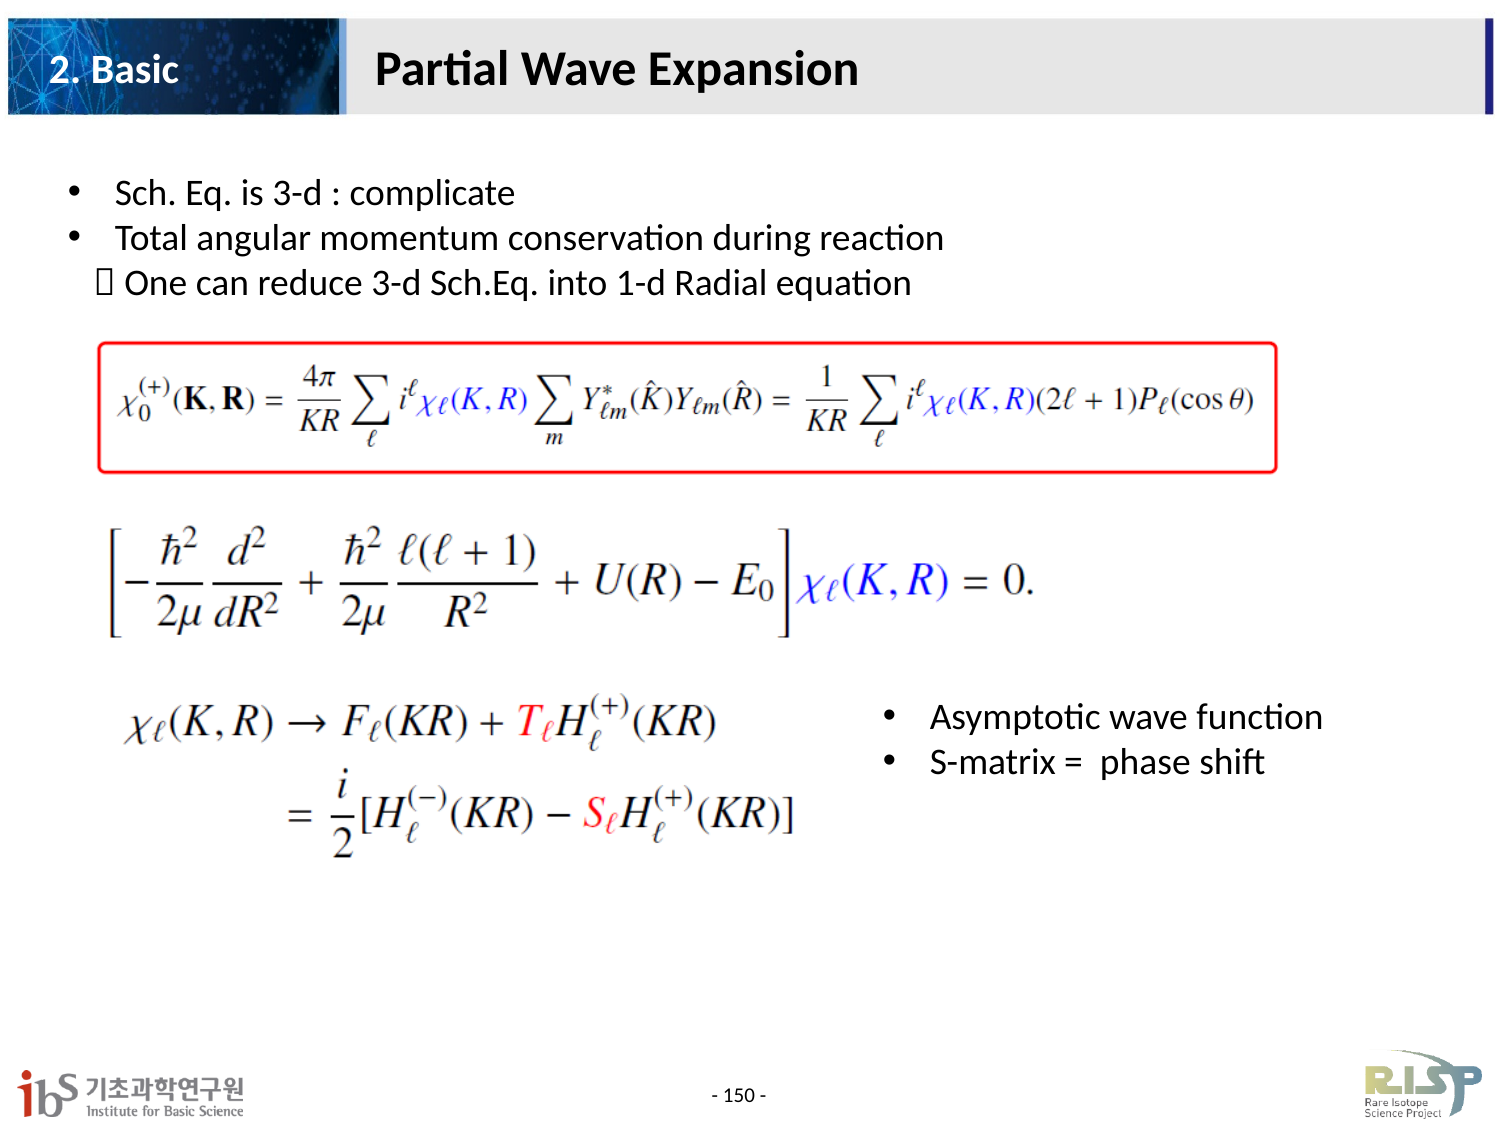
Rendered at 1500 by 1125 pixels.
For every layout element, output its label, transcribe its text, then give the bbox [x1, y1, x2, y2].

text_box Asymptotic wave function S-matrix = phase shift [868, 684, 1459, 790]
picture [88, 503, 1046, 666]
picture [2, 10, 1500, 130]
picture [1364, 1049, 1482, 1119]
picture [17, 1070, 243, 1117]
picture [76, 326, 1289, 489]
picture [108, 671, 826, 868]
text_box Sch. Eq. is 3-d : complicate Total angular momentum conservation during reaction  One can reduce 3-d Sch.Eq. into 1-d Radial equation [53, 160, 1447, 311]
